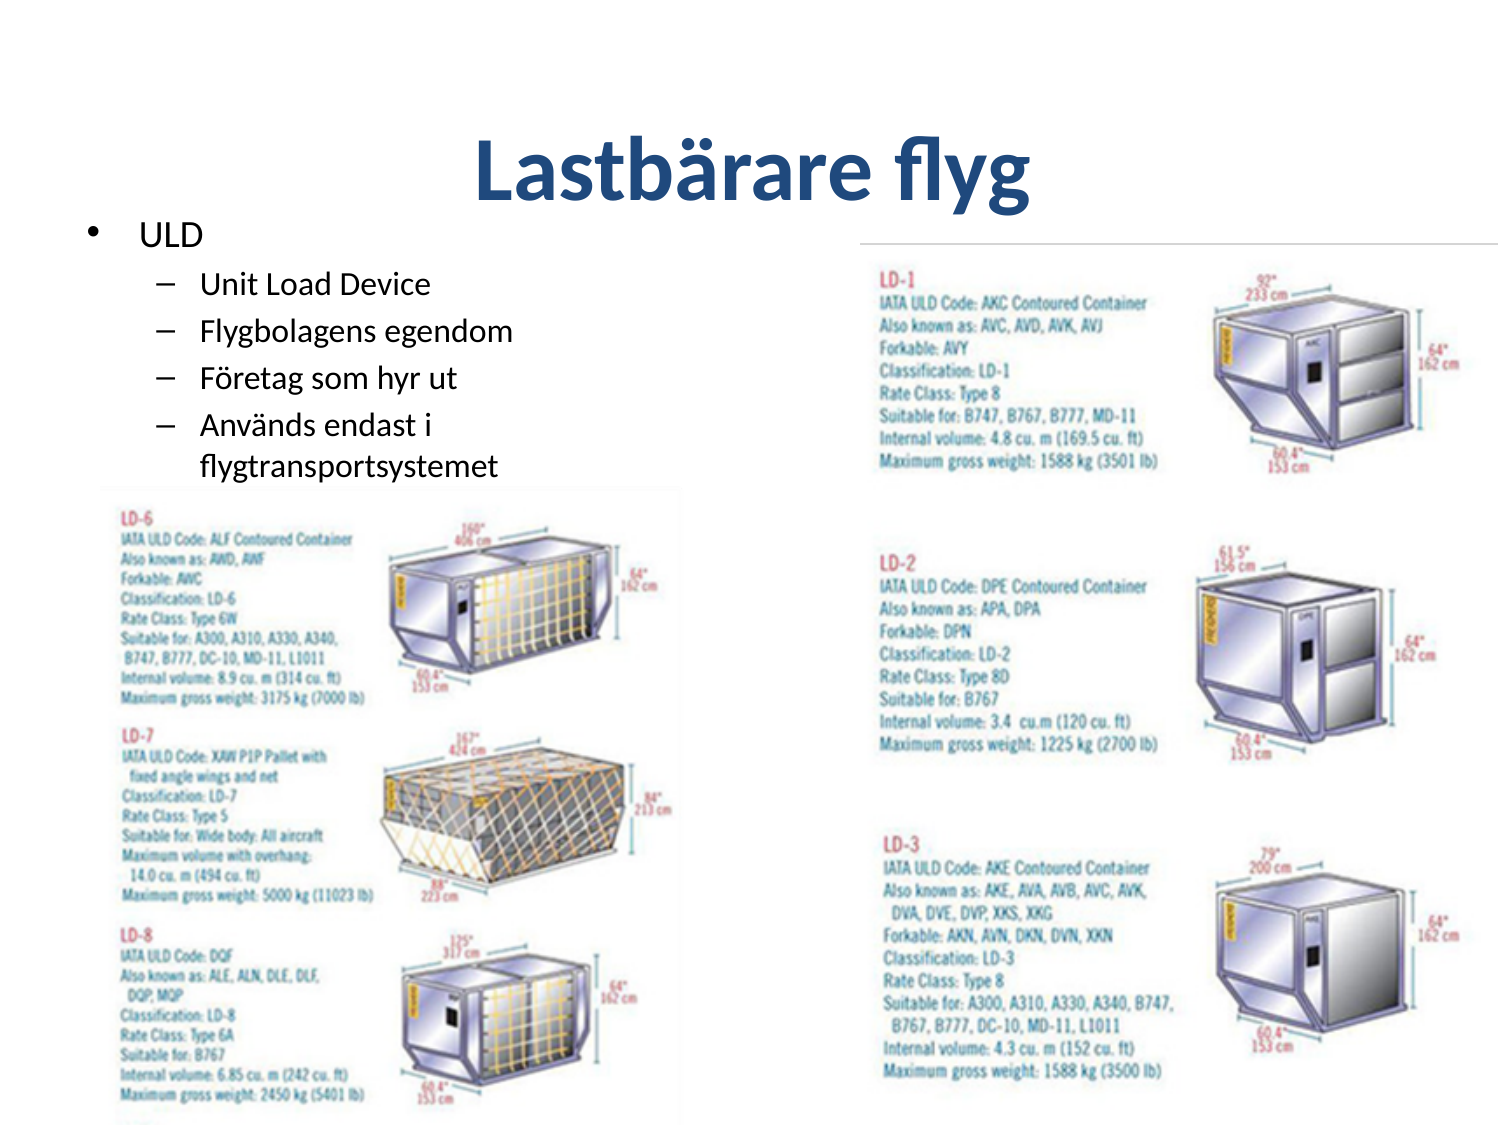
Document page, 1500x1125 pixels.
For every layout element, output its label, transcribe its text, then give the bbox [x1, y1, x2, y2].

picture [860, 220, 1498, 1125]
picture [100, 468, 688, 1125]
title Lastbärare flyg [78, 70, 1429, 258]
list ULD Unit Load Device Flygbolagens egendom Företag som hyr ut Används endast i flygtransportsystemet [71, 200, 750, 492]
